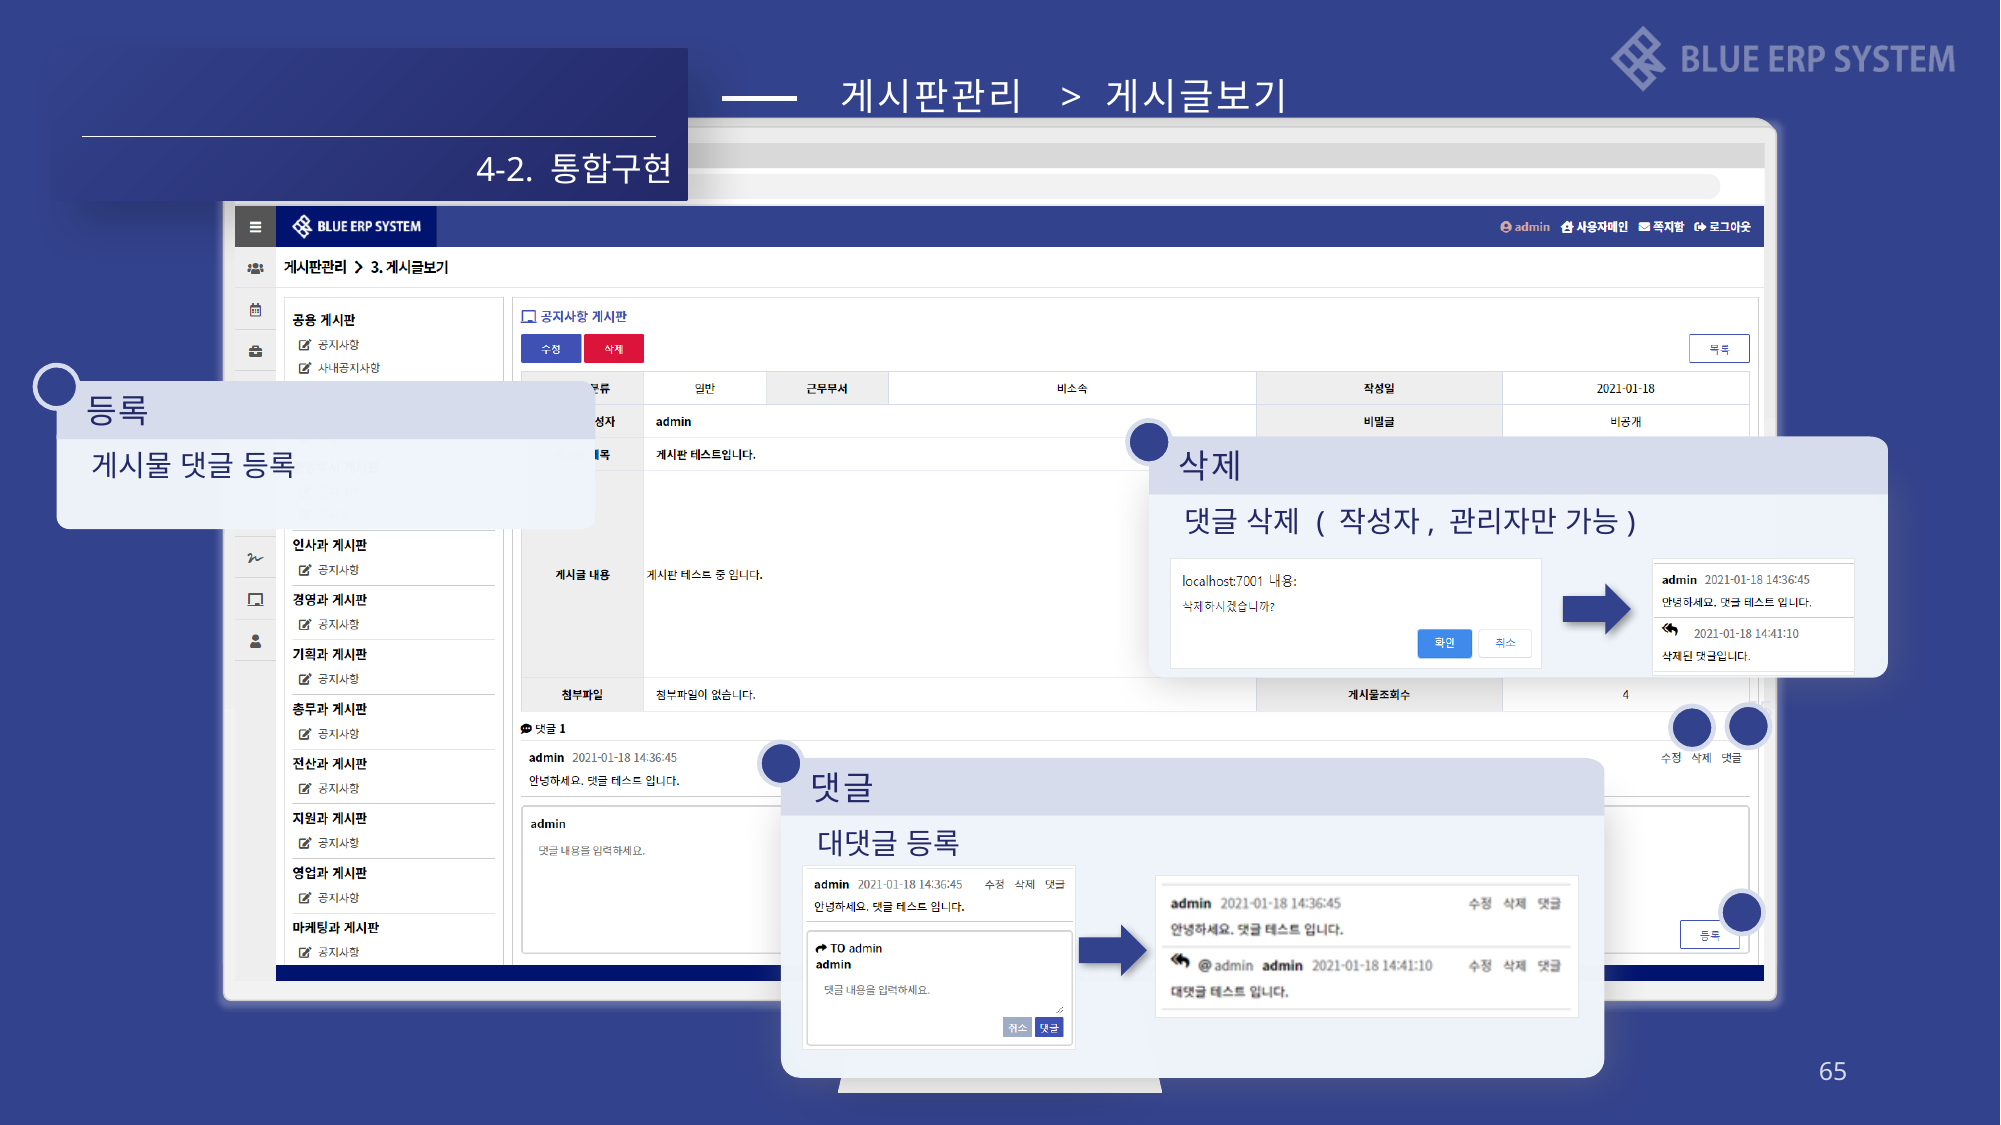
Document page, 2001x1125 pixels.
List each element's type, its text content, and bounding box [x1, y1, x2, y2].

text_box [759, 741, 1863, 1103]
picture [802, 865, 1076, 1050]
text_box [1726, 704, 1771, 750]
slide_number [1764, 687, 1789, 742]
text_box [1127, 420, 1888, 678]
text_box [1720, 890, 1764, 936]
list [825, 71, 1818, 130]
table_cell 6 [1610, 25, 1955, 92]
picture [1652, 558, 1855, 676]
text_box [34, 365, 596, 529]
picture [1155, 875, 1579, 1018]
picture [235, 206, 1764, 981]
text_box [1670, 705, 1714, 751]
picture [1170, 558, 1542, 670]
